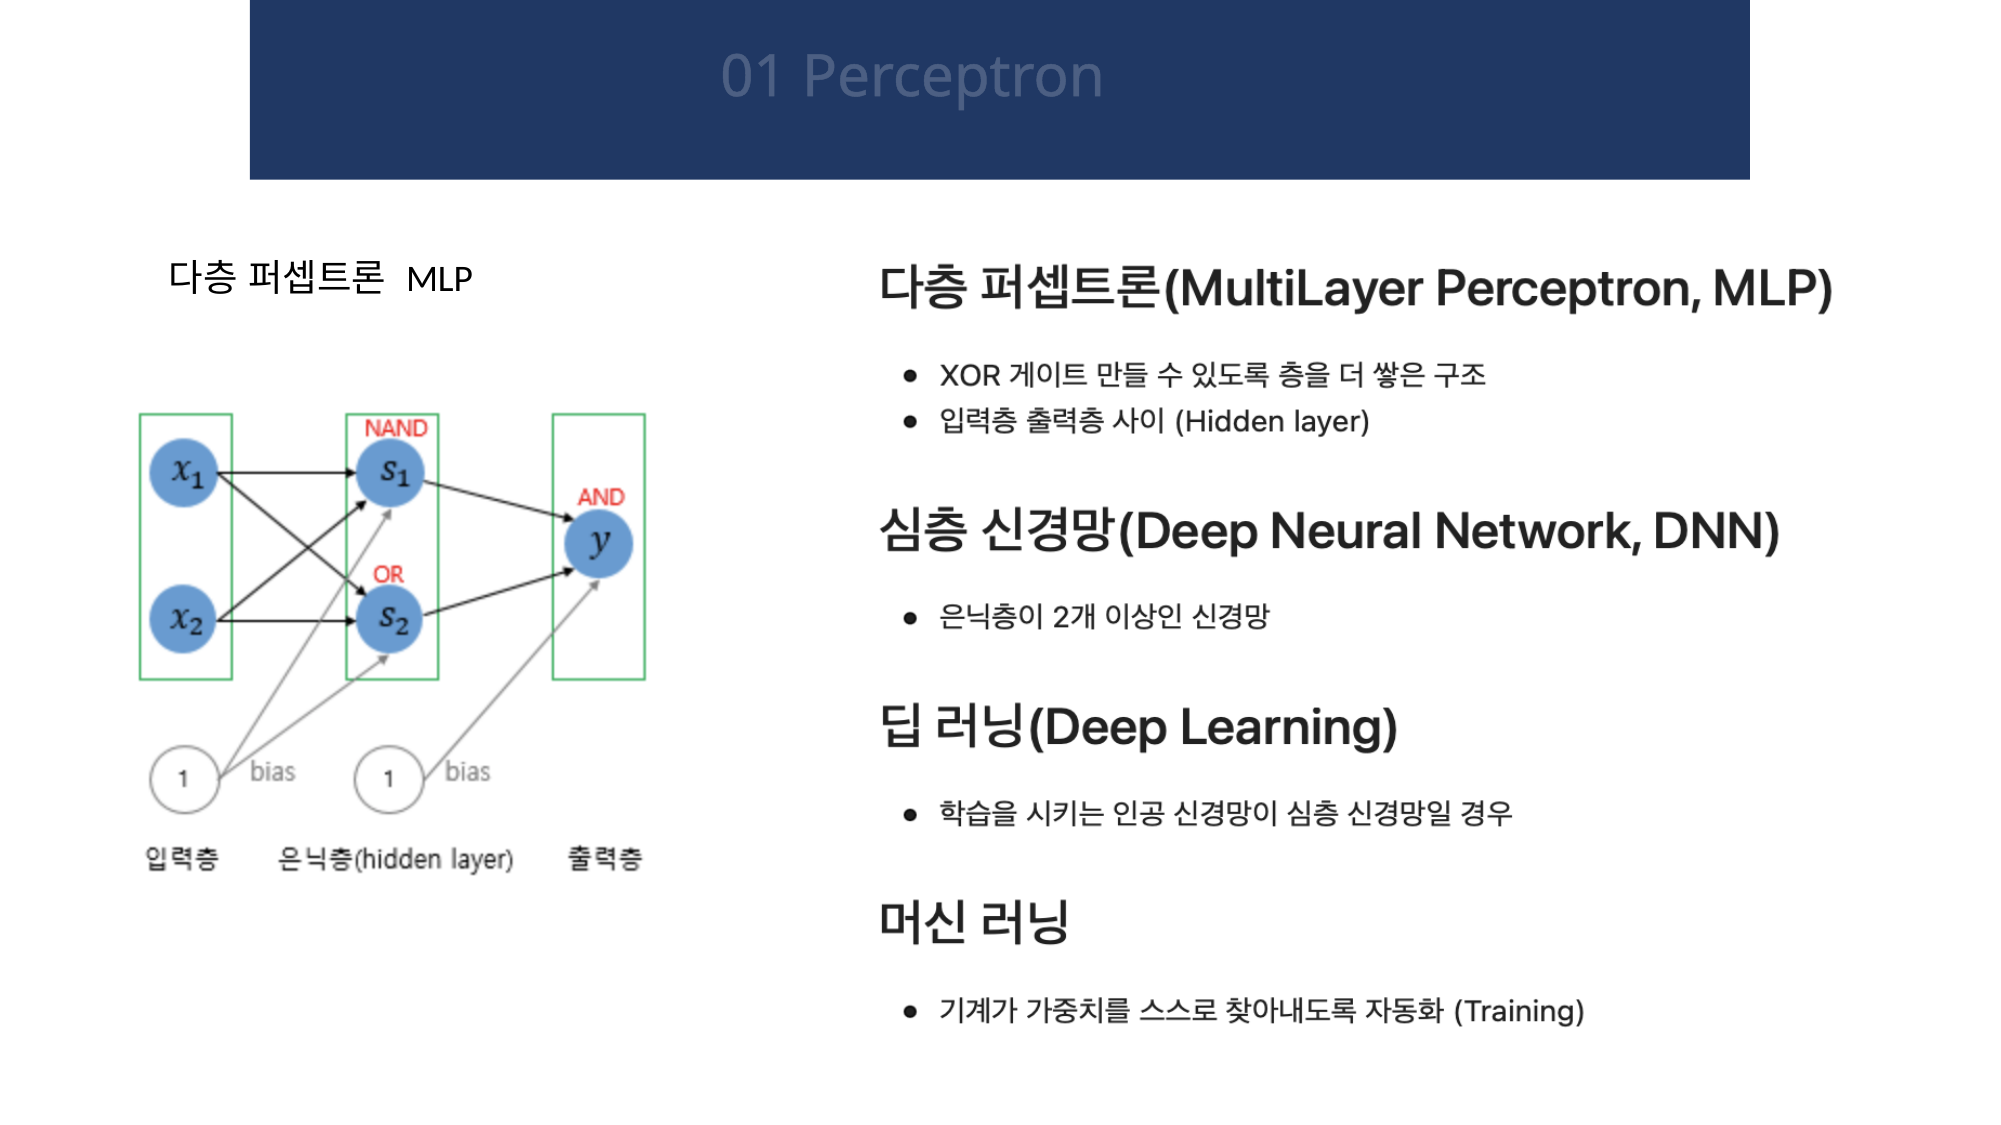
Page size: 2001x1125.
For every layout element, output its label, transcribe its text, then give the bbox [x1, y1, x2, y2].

picture [829, 247, 1851, 1064]
text_box 다층 퍼셉트론 MLP [154, 246, 488, 306]
text_box 01 Perceptron [705, 30, 1120, 116]
text_box [249, 0, 1751, 181]
picture [89, 405, 800, 906]
